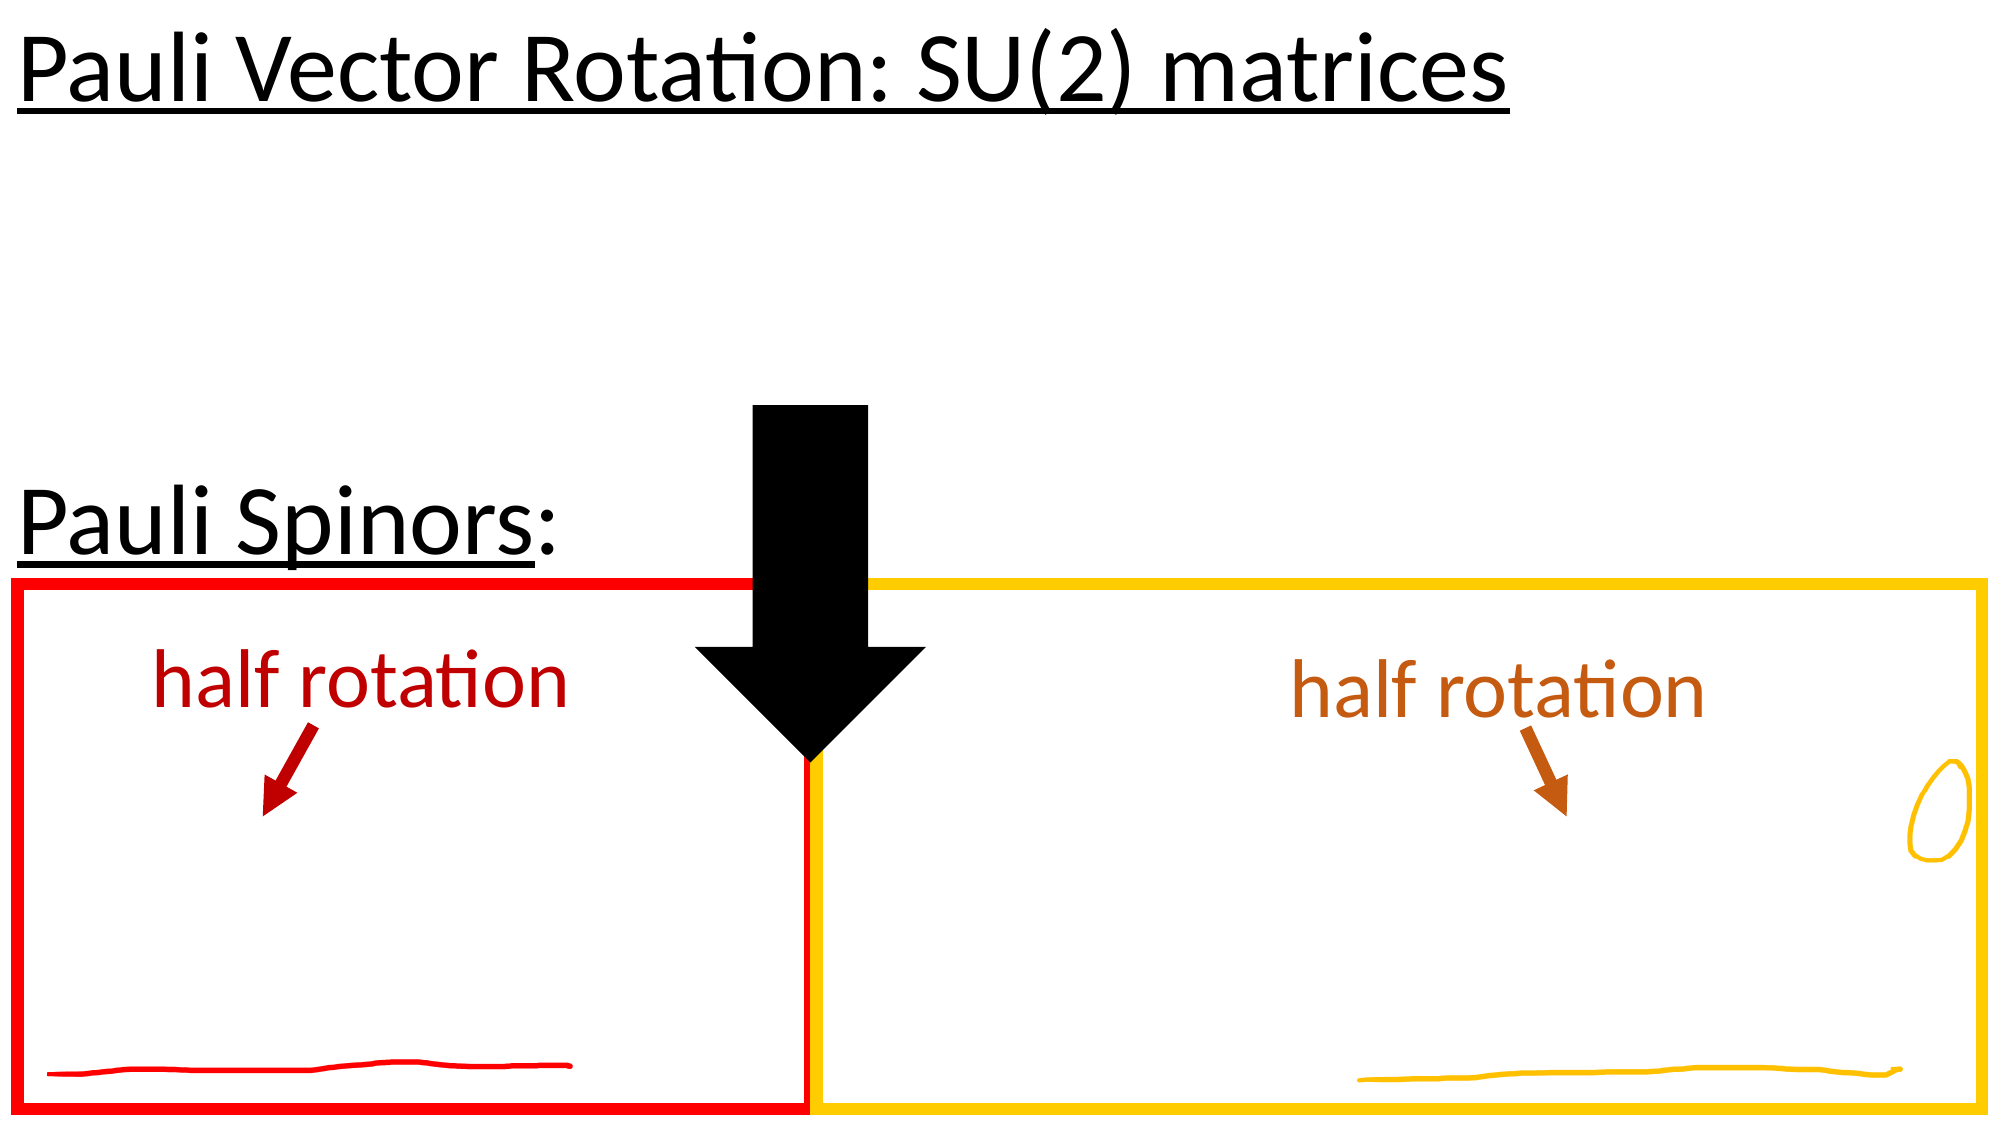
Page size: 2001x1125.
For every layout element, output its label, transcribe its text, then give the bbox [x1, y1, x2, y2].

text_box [816, 583, 1982, 1110]
picture [811, 759, 816, 1092]
text_box Pauli Spinors: [2, 447, 613, 583]
text_box Pauli Vector Rotation: SU(2) matrices [2, 0, 1567, 129]
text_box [17, 583, 811, 1110]
text_box [751, 404, 870, 759]
